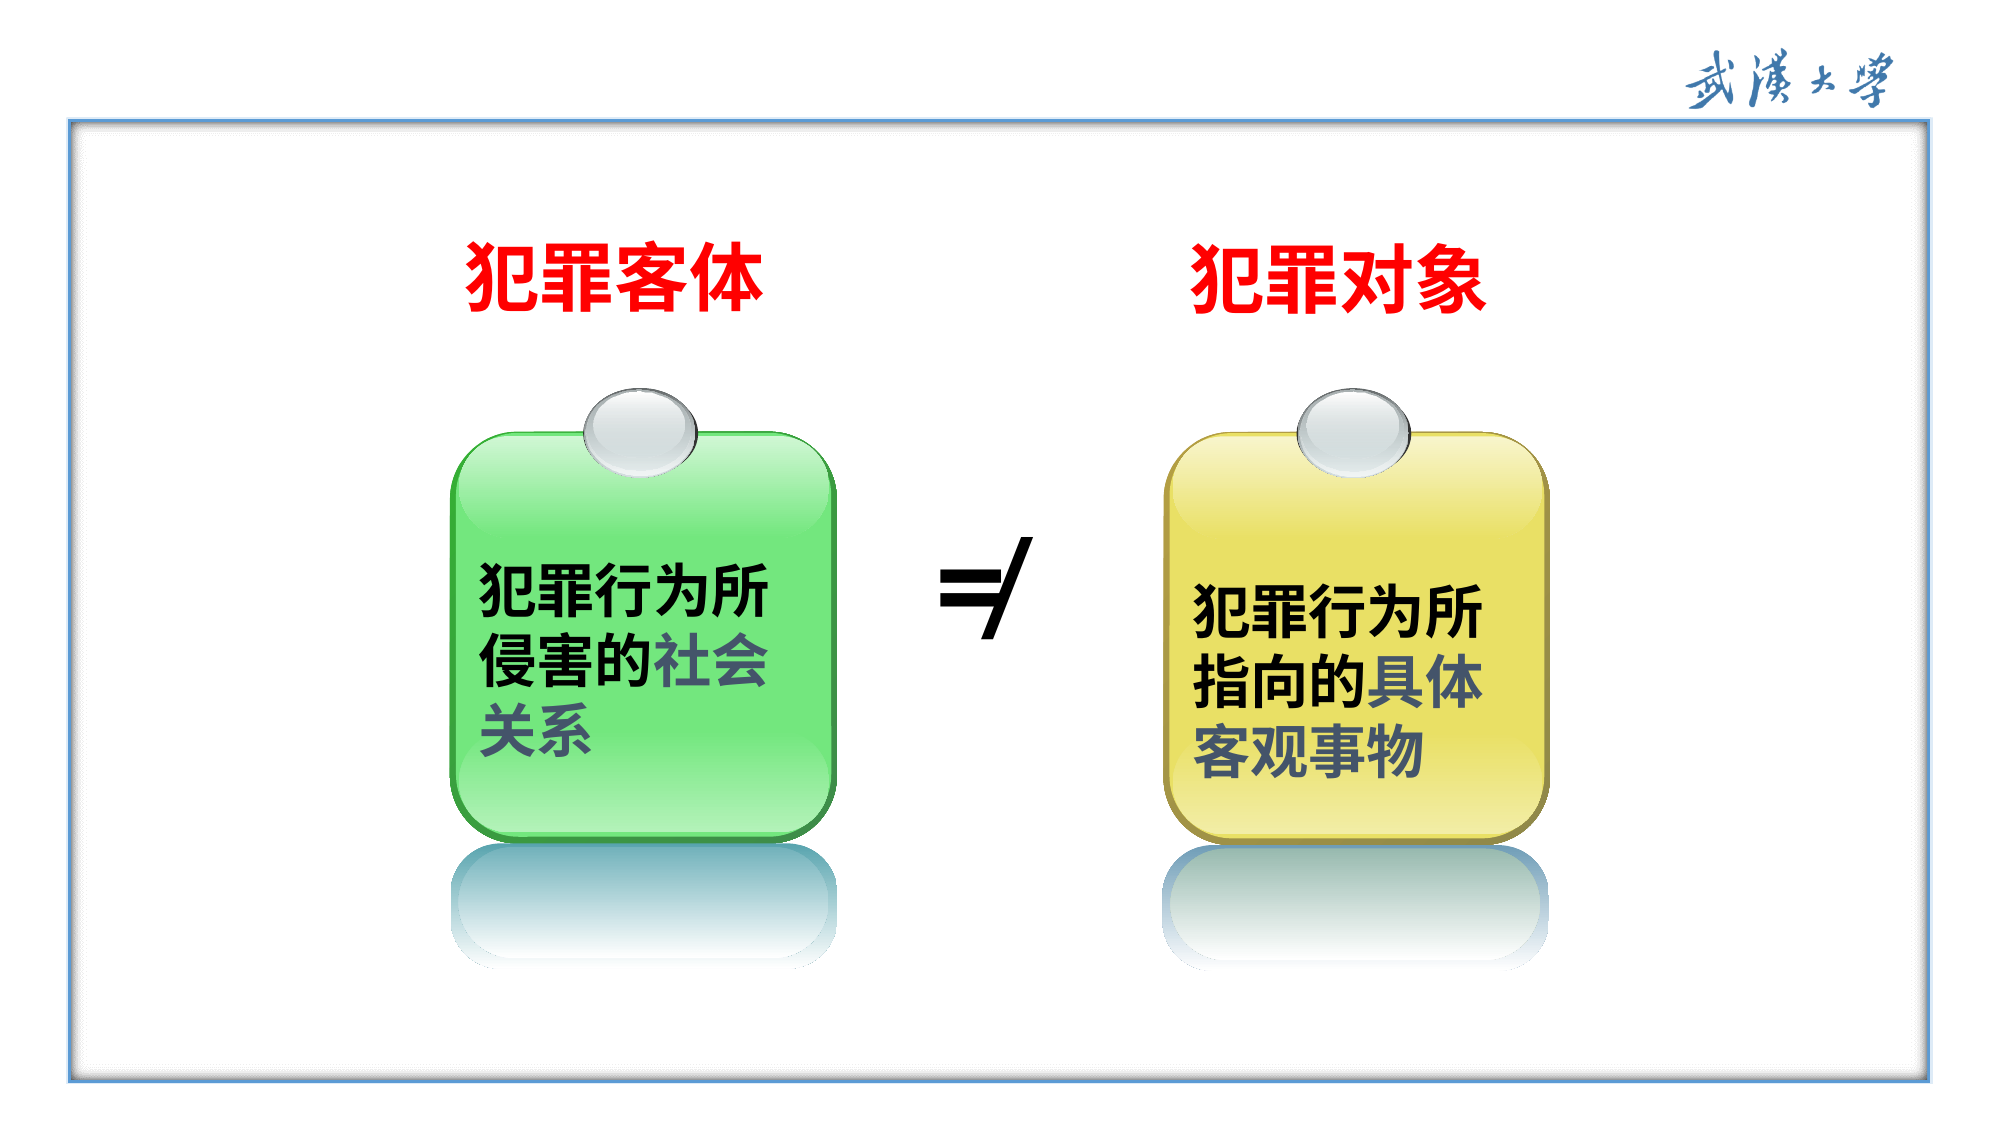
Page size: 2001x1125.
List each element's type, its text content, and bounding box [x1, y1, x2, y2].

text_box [449, 387, 838, 969]
text_box 犯罪客体 [450, 212, 850, 338]
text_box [1162, 388, 1550, 971]
text_box 犯罪对象 [1174, 224, 1566, 330]
picture [66, 117, 1933, 1084]
text_box ≠ [920, 499, 1023, 665]
